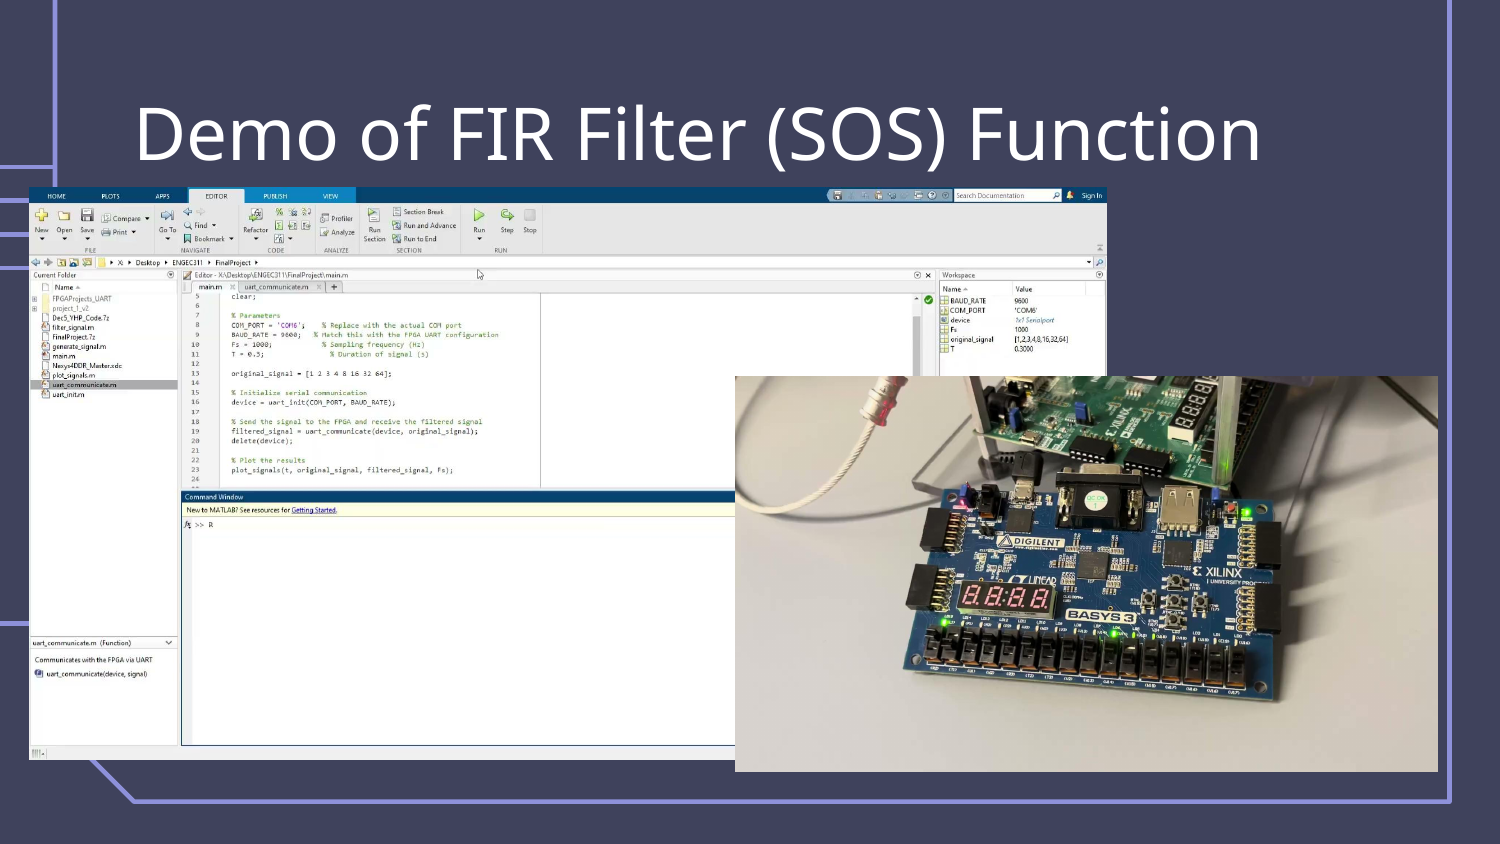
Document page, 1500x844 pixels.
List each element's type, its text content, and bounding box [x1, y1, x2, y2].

title Demo of FIR Filter (SOS) Function [118, 72, 1382, 167]
picture [264, 194, 289, 198]
picture [324, 190, 339, 198]
picture [29, 186, 1439, 772]
